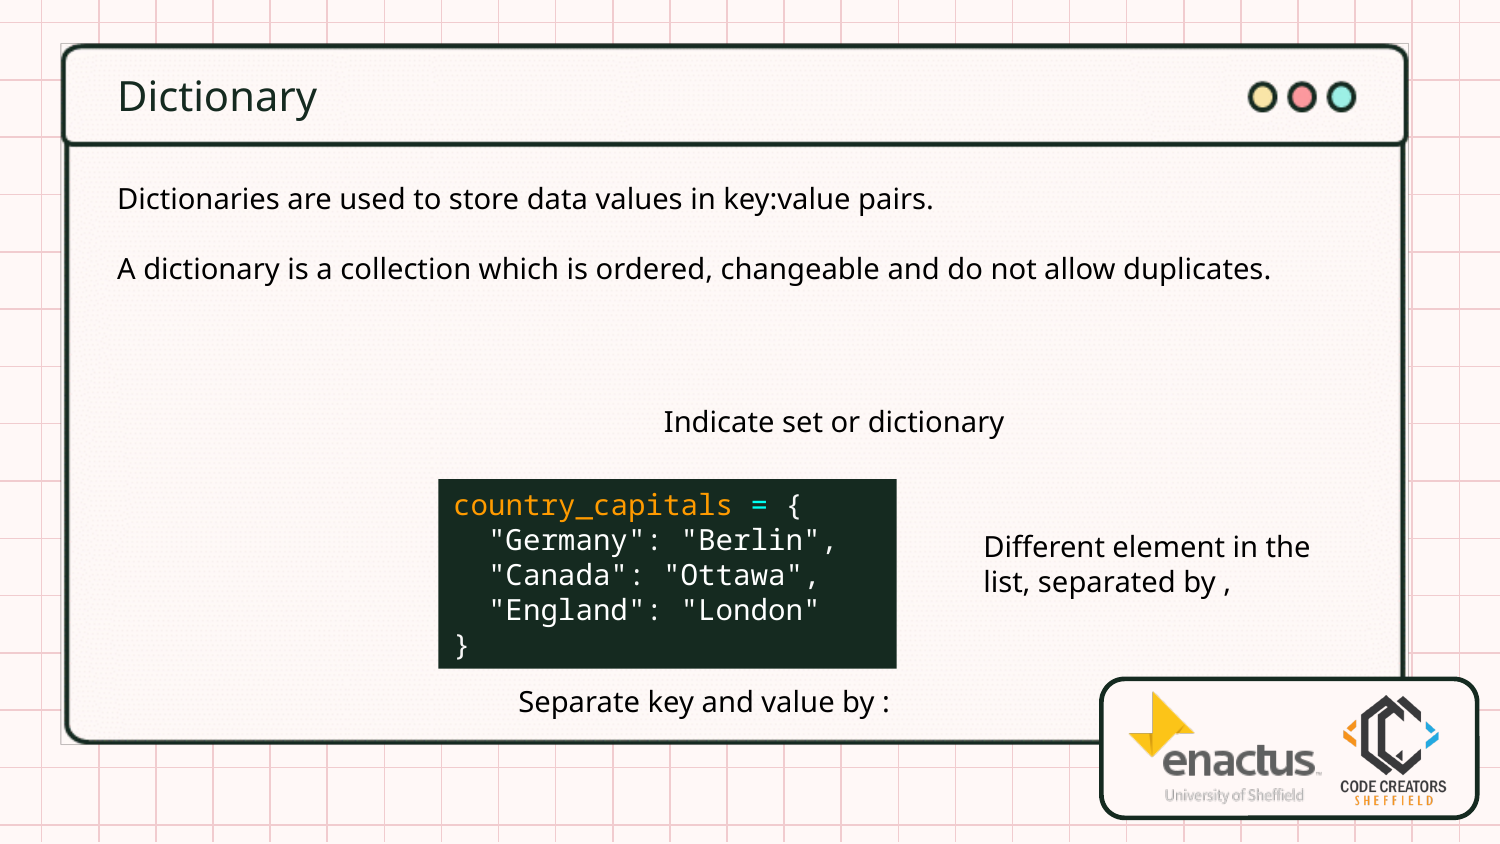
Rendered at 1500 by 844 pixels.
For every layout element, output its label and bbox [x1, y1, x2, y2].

text_box [1101, 678, 1478, 819]
text_box [767, 530, 980, 605]
picture [55, 38, 1414, 749]
text_box [1419, 173, 1424, 293]
text_box [440, 395, 1060, 677]
text_box [503, 635, 977, 727]
